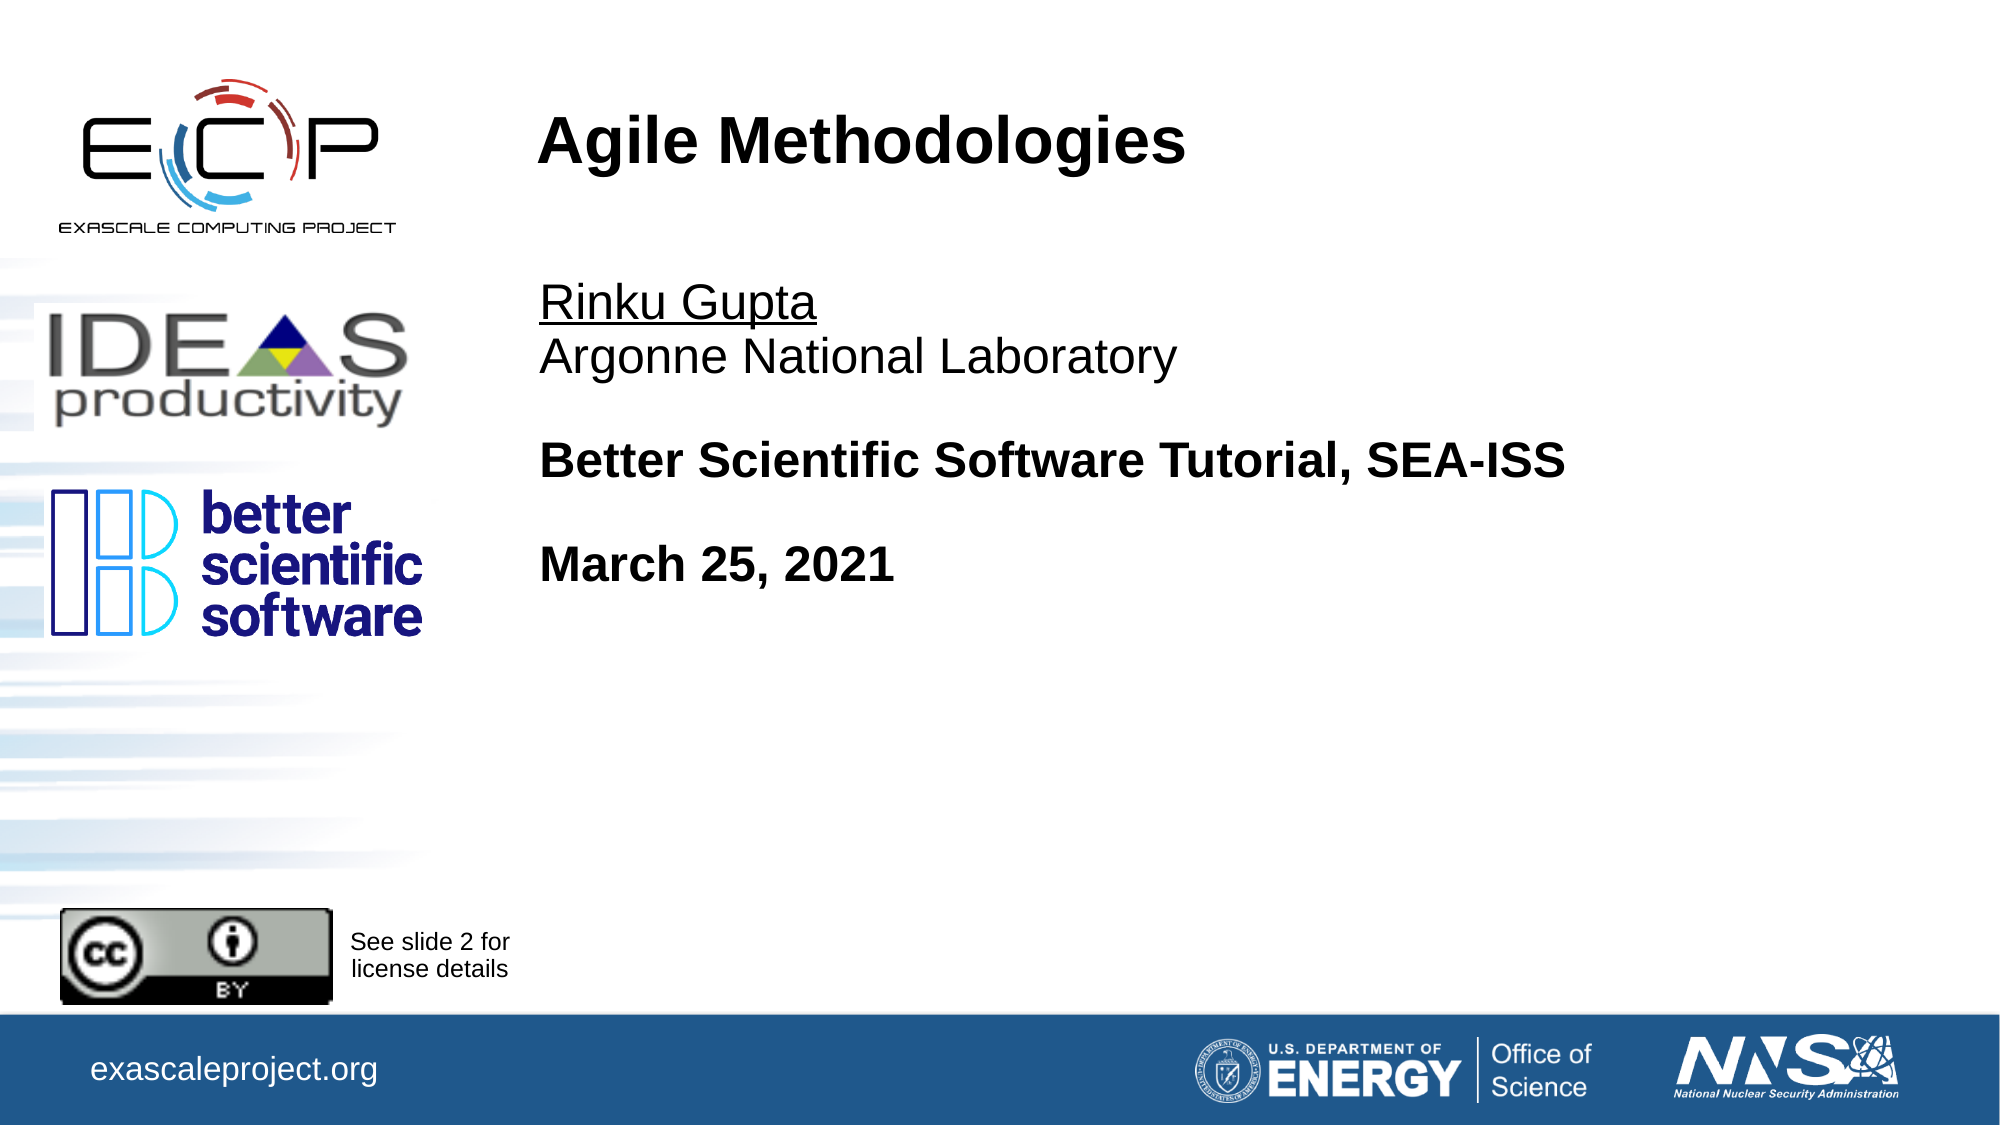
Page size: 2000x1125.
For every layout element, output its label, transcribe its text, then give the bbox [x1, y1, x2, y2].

picture [59, 79, 396, 233]
subtitle Rinku Gupta Argonne National Laboratory Better Scientific Software Tutorial, SEA-ISS March 25, 2021 [521, 268, 1882, 738]
title Agile Methodologies [521, 82, 1947, 185]
picture [0, 258, 469, 1005]
text_box See slide 2 for license details [338, 921, 527, 991]
picture [1195, 1037, 1592, 1103]
picture [1673, 1034, 1899, 1106]
